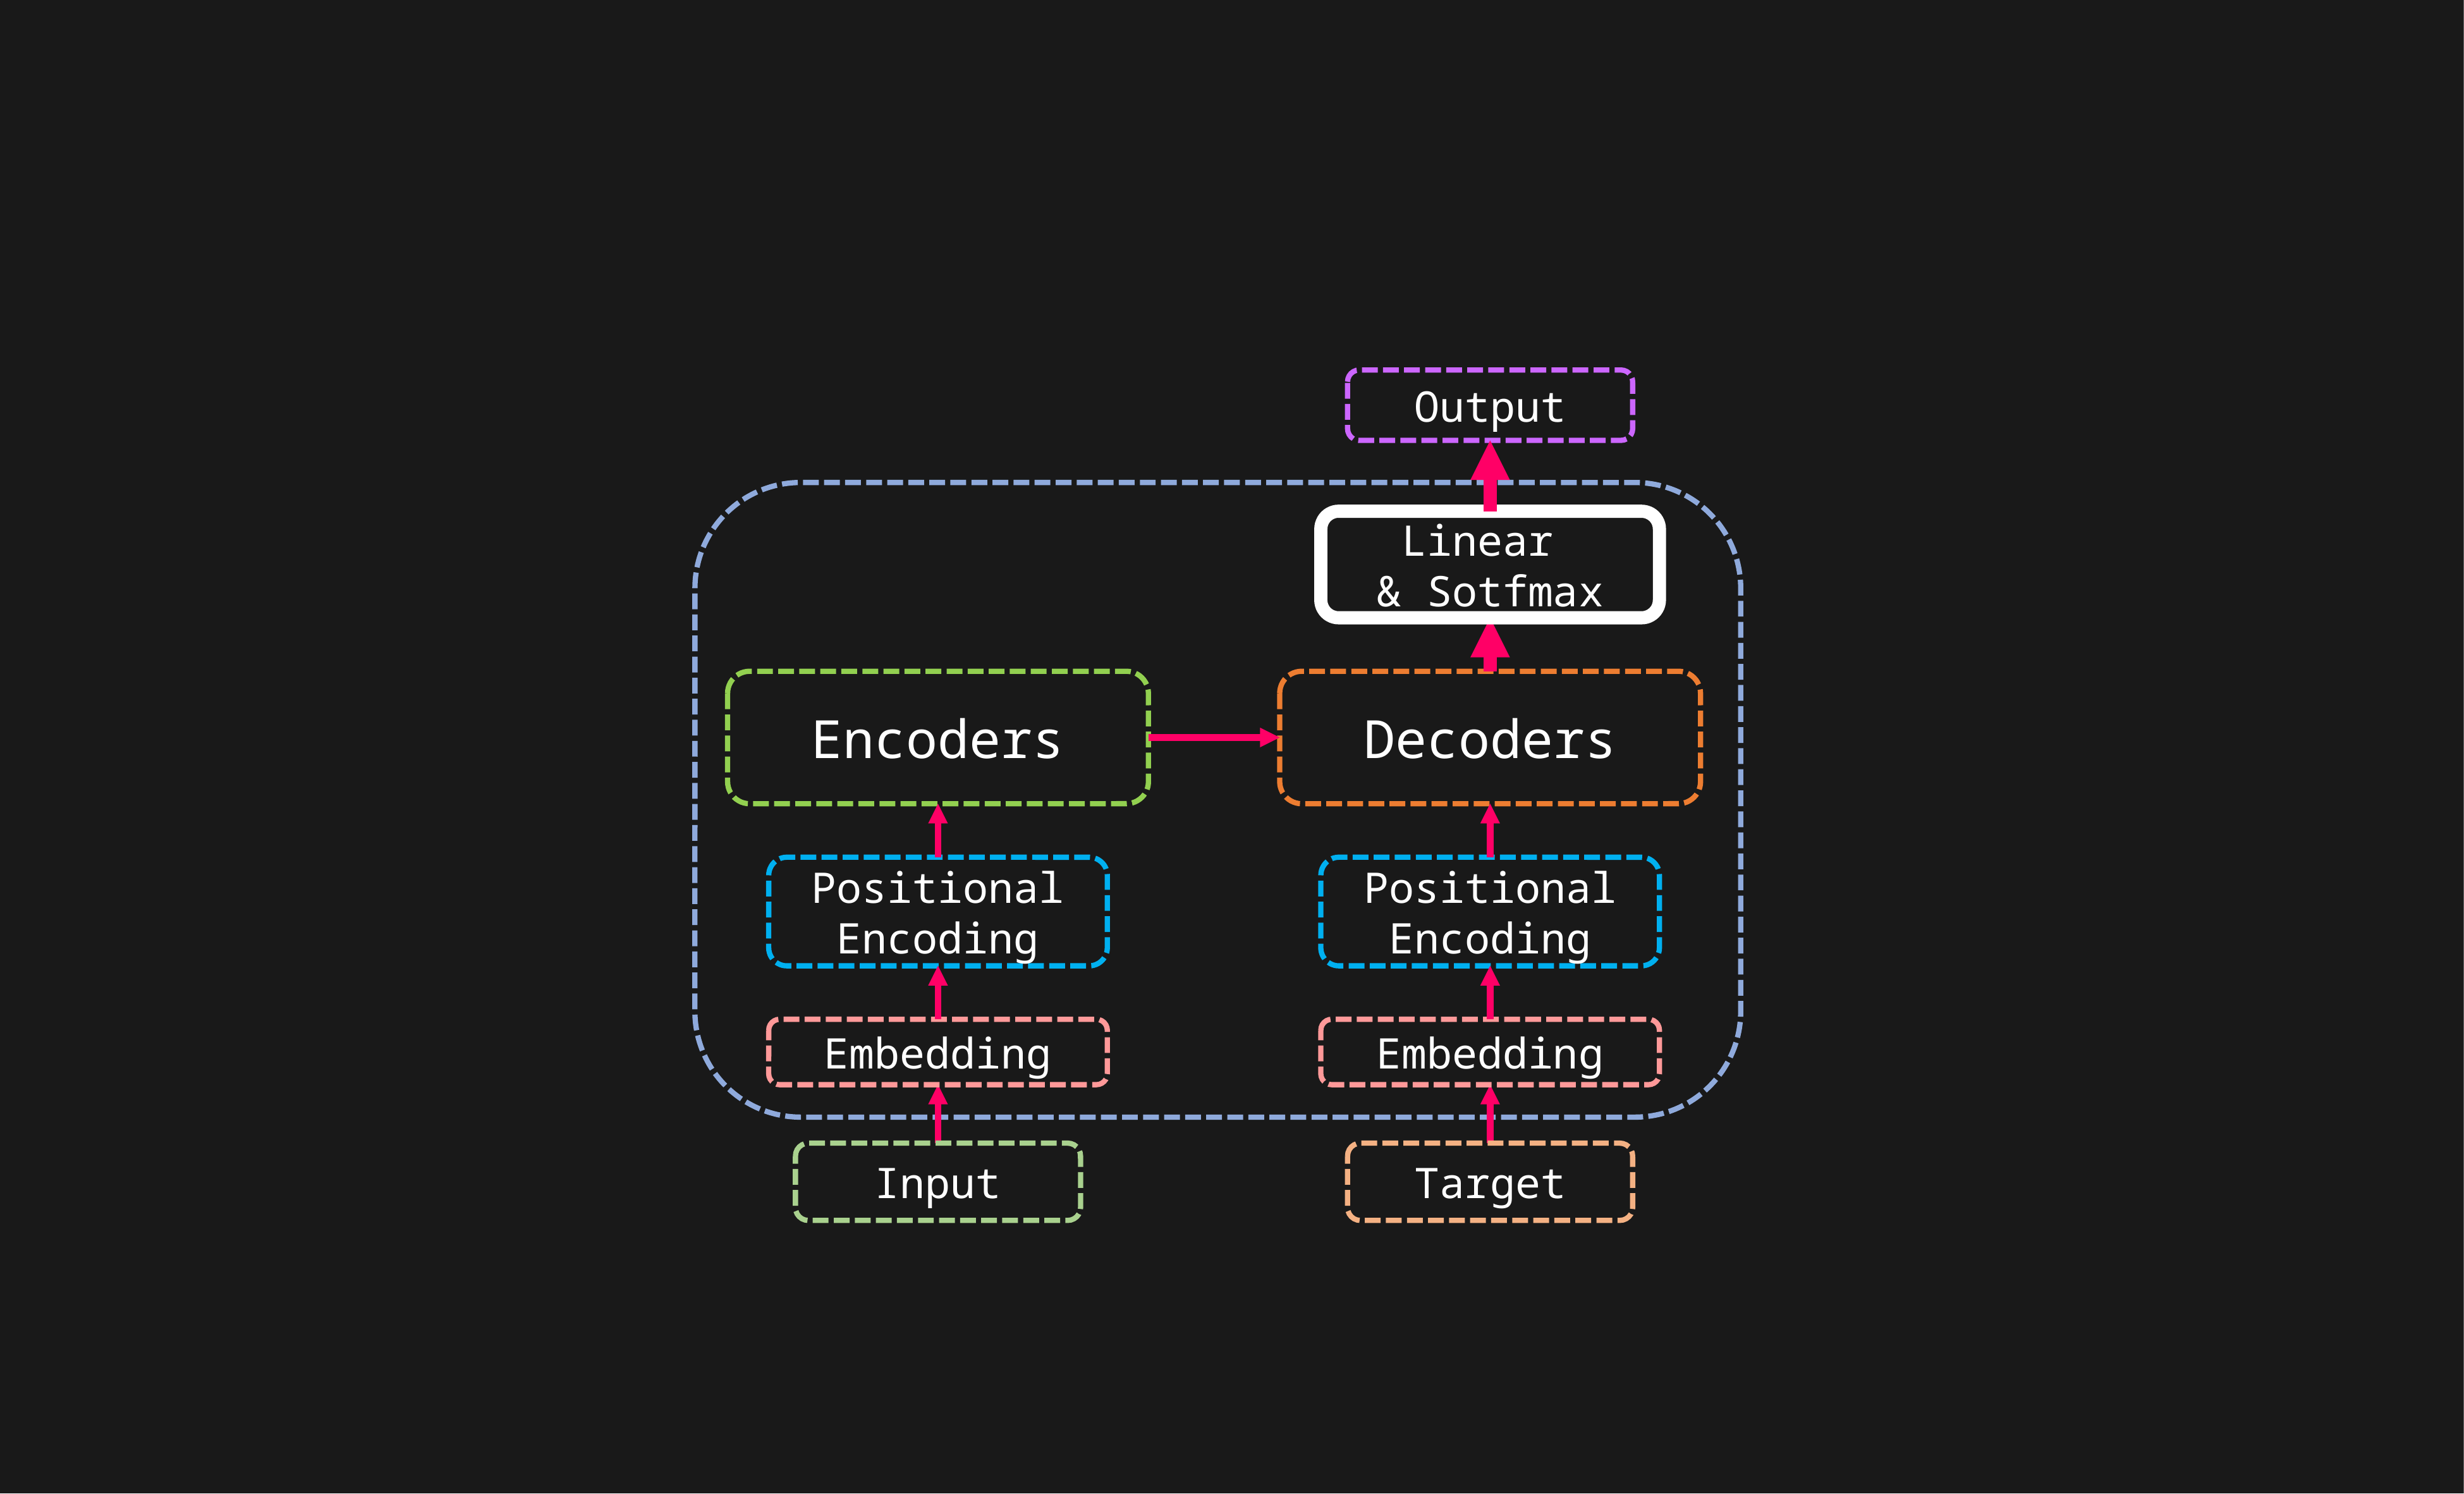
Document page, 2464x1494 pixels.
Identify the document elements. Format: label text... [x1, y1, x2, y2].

text_box Output [1346, 369, 1633, 441]
text_box Encoders [727, 670, 1149, 805]
text_box [1491, 482, 1741, 1118]
text_box [694, 482, 1489, 1118]
text_box Embedding [1320, 1019, 1661, 1086]
text_box Linear & Sotfmax [1320, 510, 1661, 619]
text_box Positional Encoding [768, 856, 1108, 967]
text_box Decoders [1279, 670, 1702, 805]
text_box Target [1346, 1142, 1633, 1222]
text_box Positional Encoding [1320, 856, 1661, 967]
text_box Input [795, 1142, 1082, 1222]
text_box Embedding [768, 1019, 1108, 1086]
text_box [939, 738, 1489, 1118]
